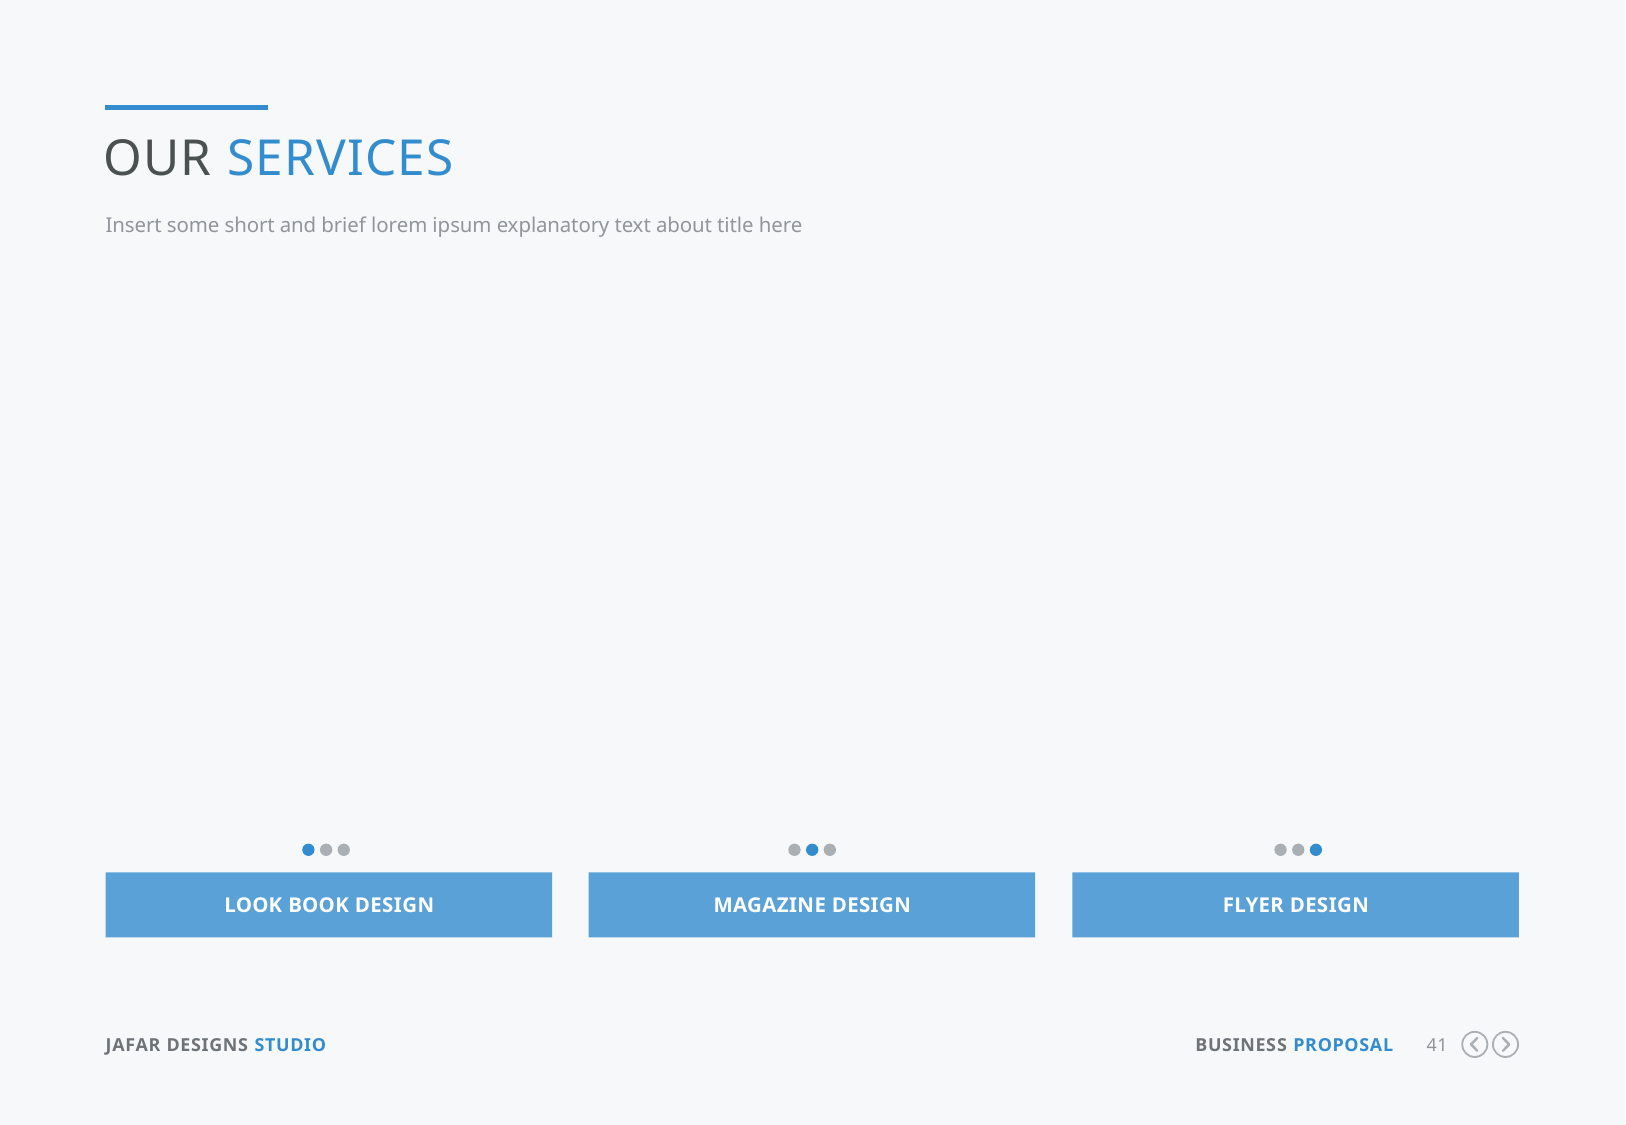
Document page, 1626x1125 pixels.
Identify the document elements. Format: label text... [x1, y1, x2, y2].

list Our Services [103, 125, 1518, 183]
picture [105, 337, 553, 938]
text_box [302, 843, 350, 856]
picture [1072, 337, 1519, 938]
list Insert some short and brief lorem ipsum explanatory text about title here [105, 209, 1519, 241]
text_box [788, 843, 837, 856]
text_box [1274, 843, 1323, 856]
picture [589, 337, 1036, 938]
